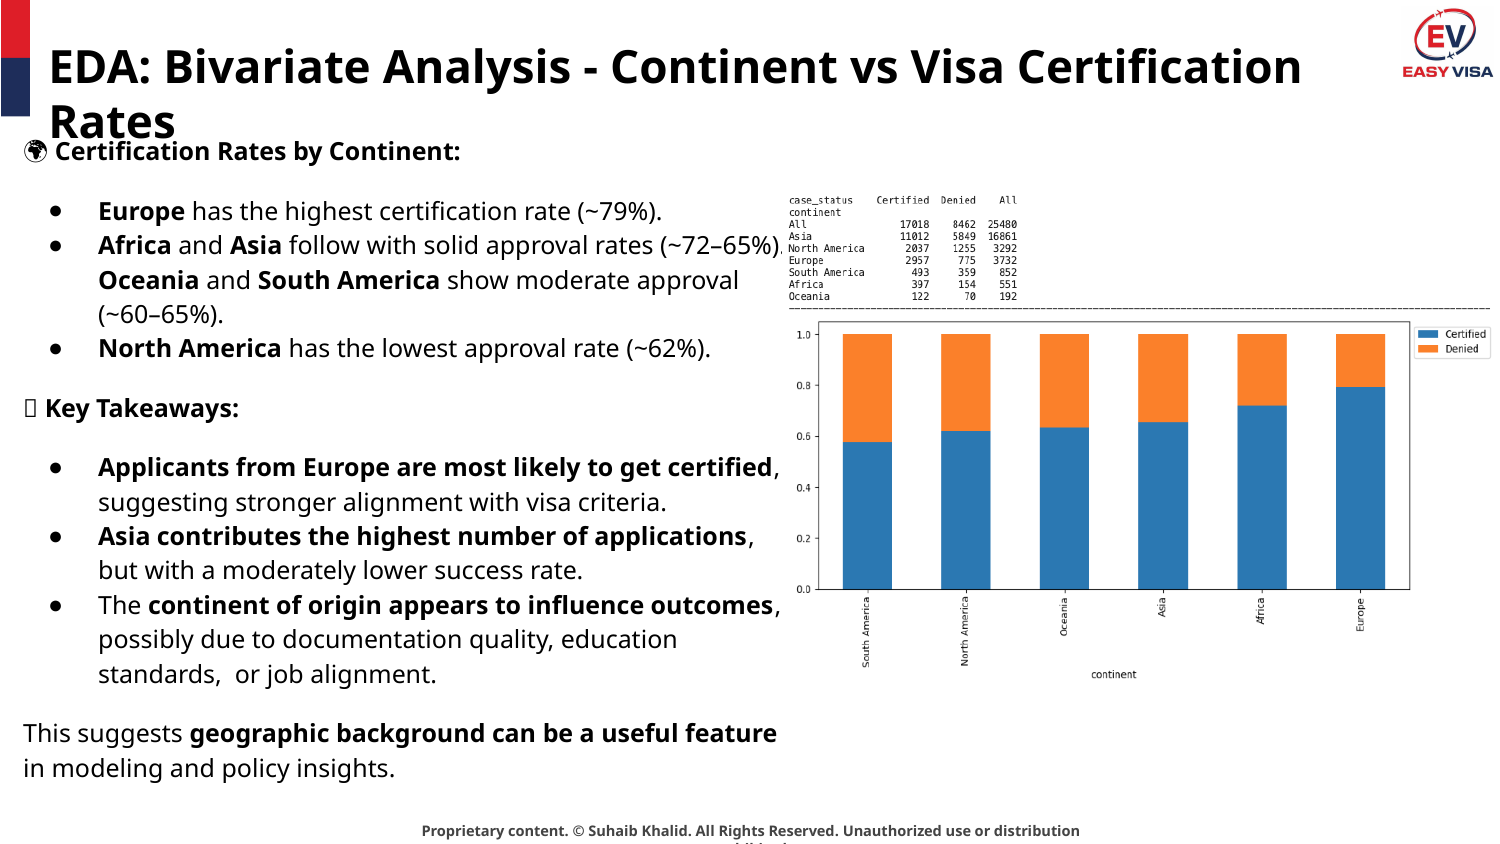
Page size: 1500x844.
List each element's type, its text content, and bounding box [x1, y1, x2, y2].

picture [782, 191, 1500, 682]
picture [1401, 6, 1494, 79]
list 🌍 Certification Rates by Continent: Europe has the highest certification rate (~79%). Africa and Asia follow with solid approval rates (~72–65%). Oceania and South America show moderate approval (~60–65%). North America has the lowest approval rate (~62%). 📌 Key Takeaways: Applicants from Europe are most likely to get certified, suggesting stronger alignment with visa criteria. Asia contributes the highest number of applications, but with a moderately lower success rate. The continent of origin appears to influence outcomes, possibly due to documentation quality, education standards, or job alignment. This suggests geographic background can be a useful feature in modeling and policy insights. [8, 116, 816, 799]
title EDA: Bivariate Analysis - Continent vs Visa Certification Rates [33, 22, 1431, 117]
